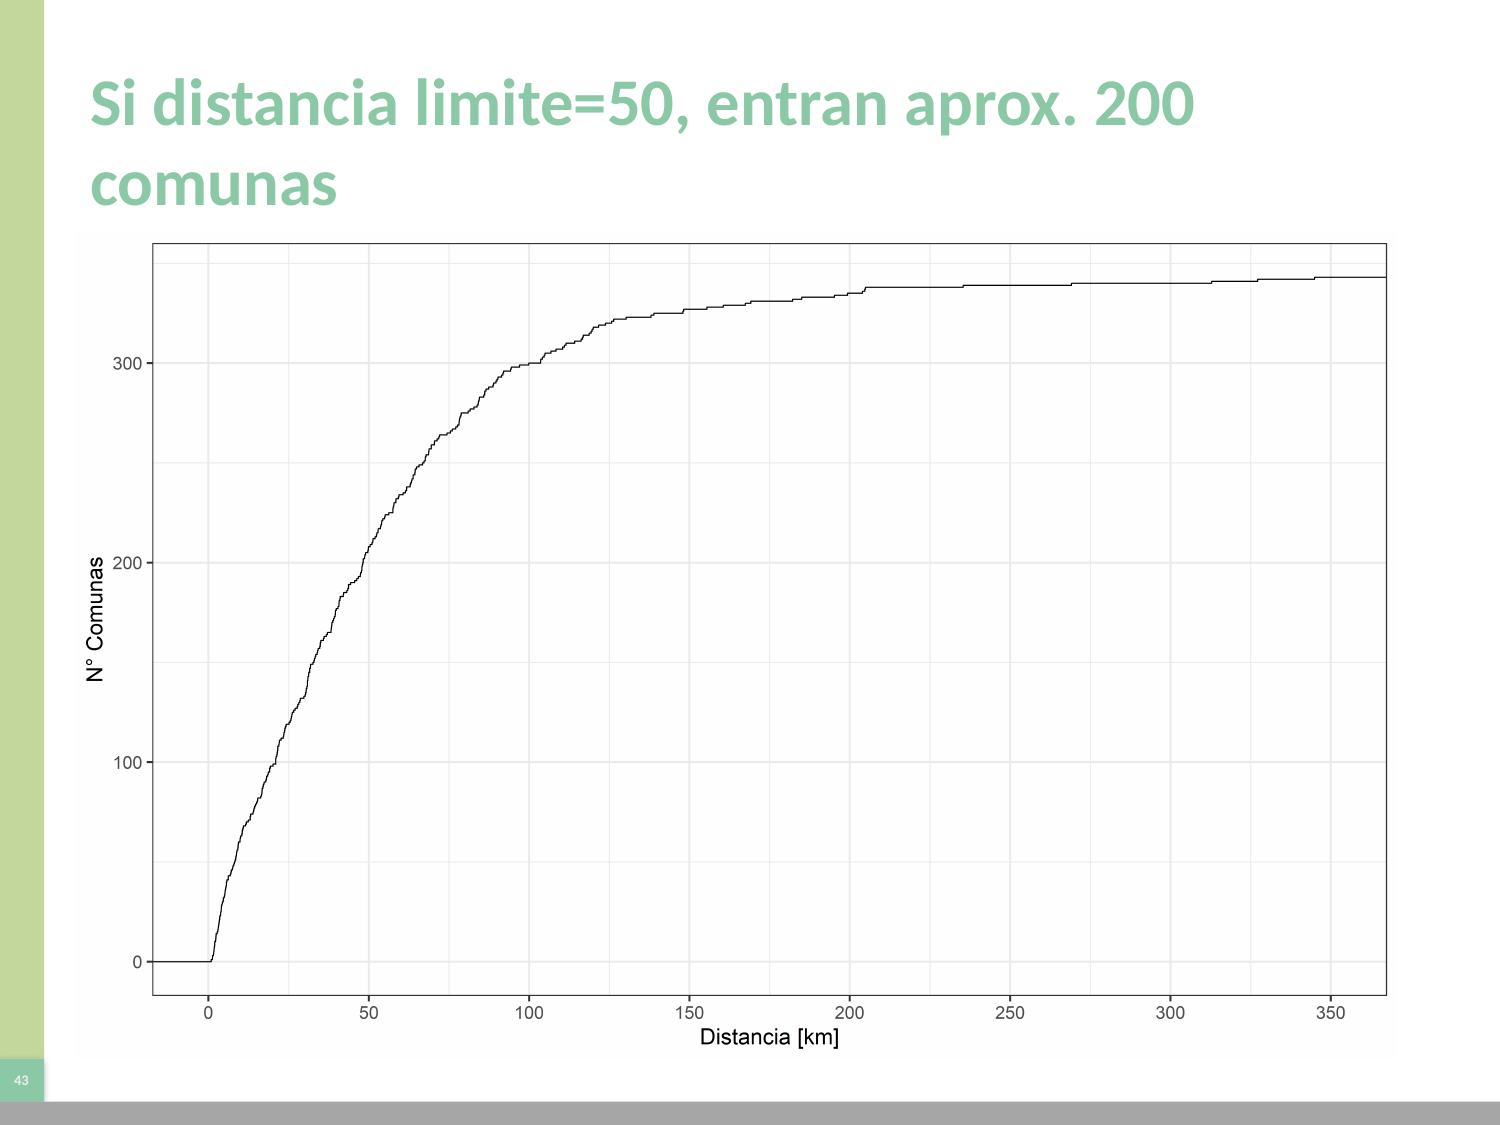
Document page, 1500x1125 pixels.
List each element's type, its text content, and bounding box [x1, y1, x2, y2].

picture [74, 232, 1398, 1060]
title Si distancia limite=50, entran aprox. 200 comunas [75, 45, 1425, 233]
